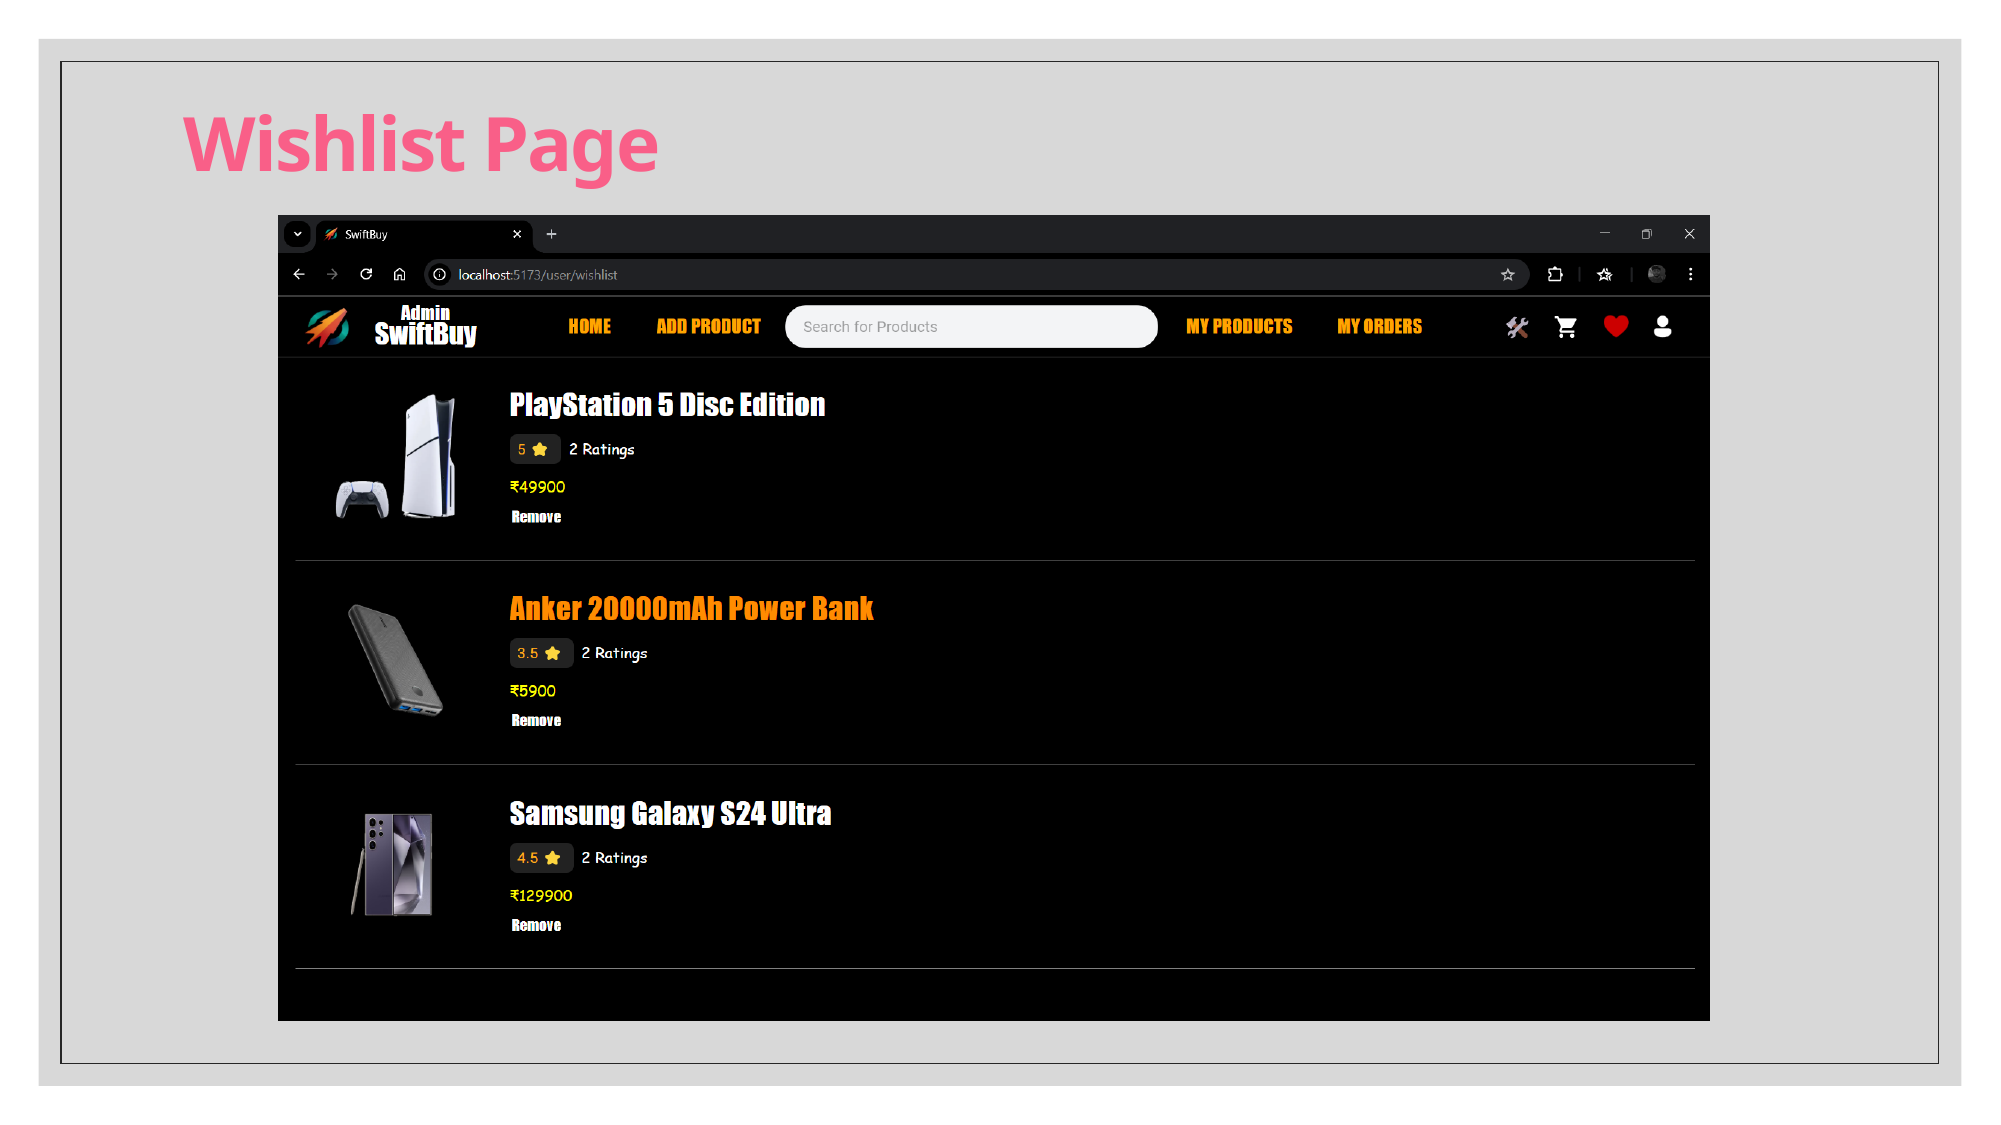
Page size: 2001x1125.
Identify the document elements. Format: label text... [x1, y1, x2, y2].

text_box Wishlist Page [168, 28, 1819, 254]
picture [278, 215, 1710, 1021]
